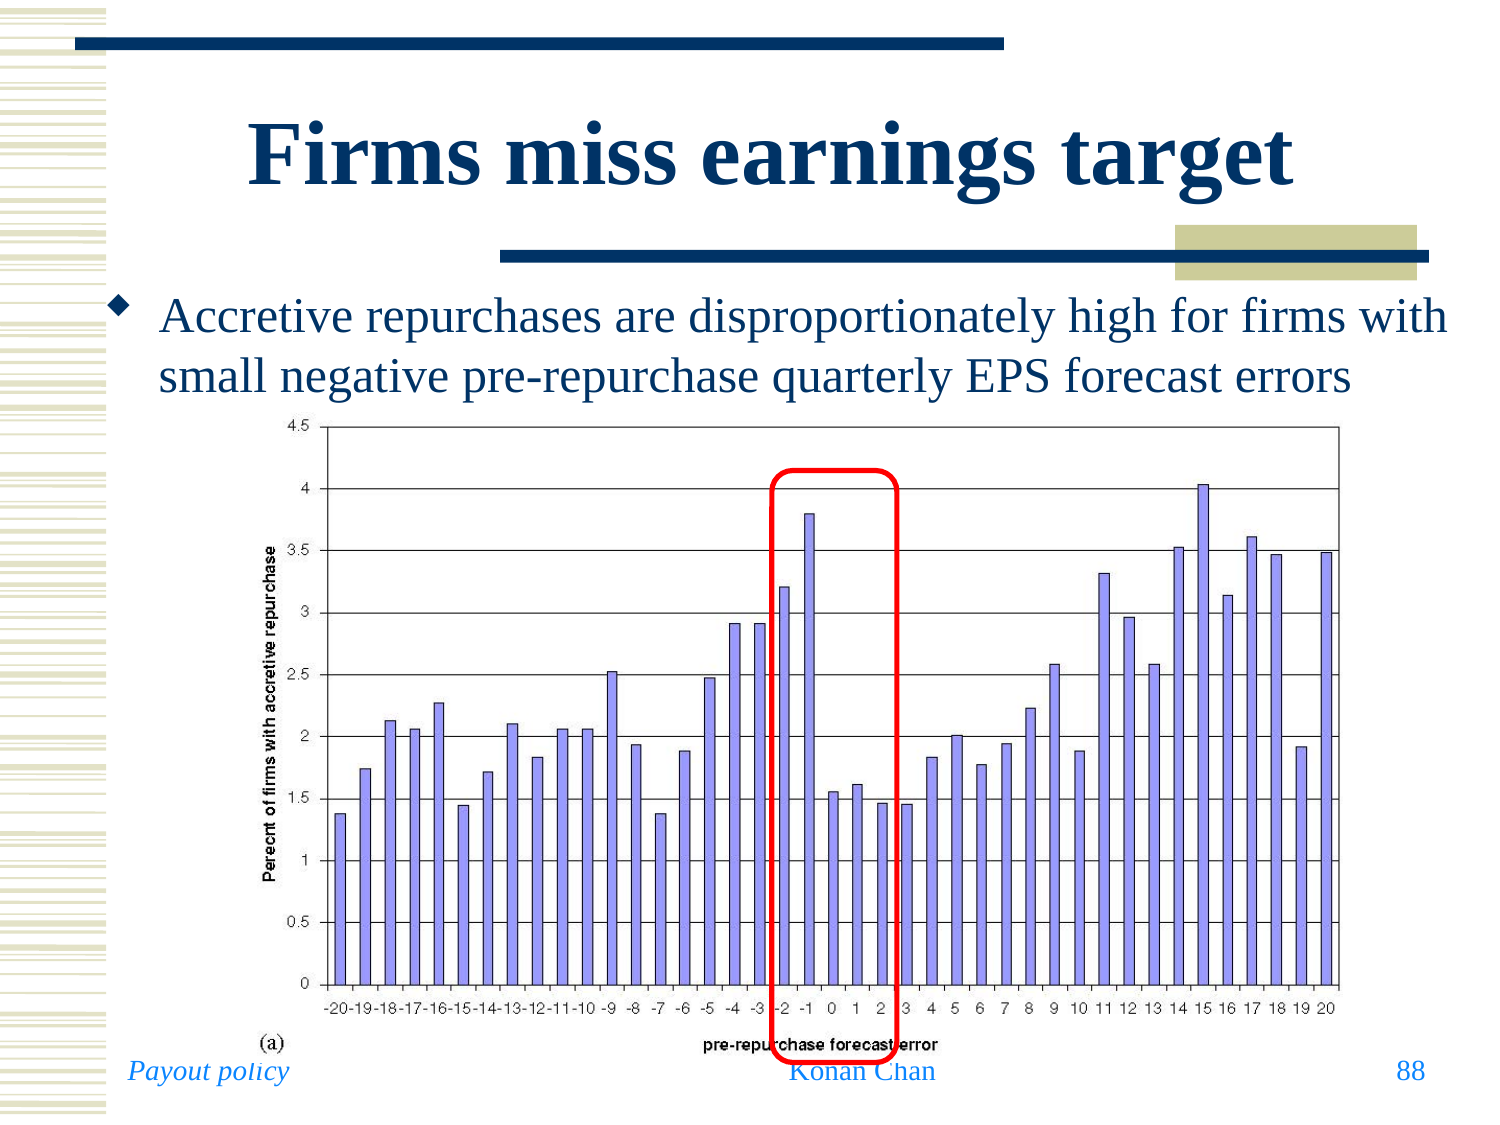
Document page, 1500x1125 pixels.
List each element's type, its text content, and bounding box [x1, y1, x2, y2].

slide_number Payout policy [112, 1032, 638, 1105]
title Firms miss earnings target [106, 62, 1438, 250]
list Accretive repurchases are disproportionately high for firms with small negative pre-repurchase quarterly EPS forecast errors [87, 275, 1475, 400]
slide_number 88 [1080, 1032, 1442, 1105]
footer Konan Chan [674, 1072, 1051, 1105]
picture [248, 412, 1376, 1063]
